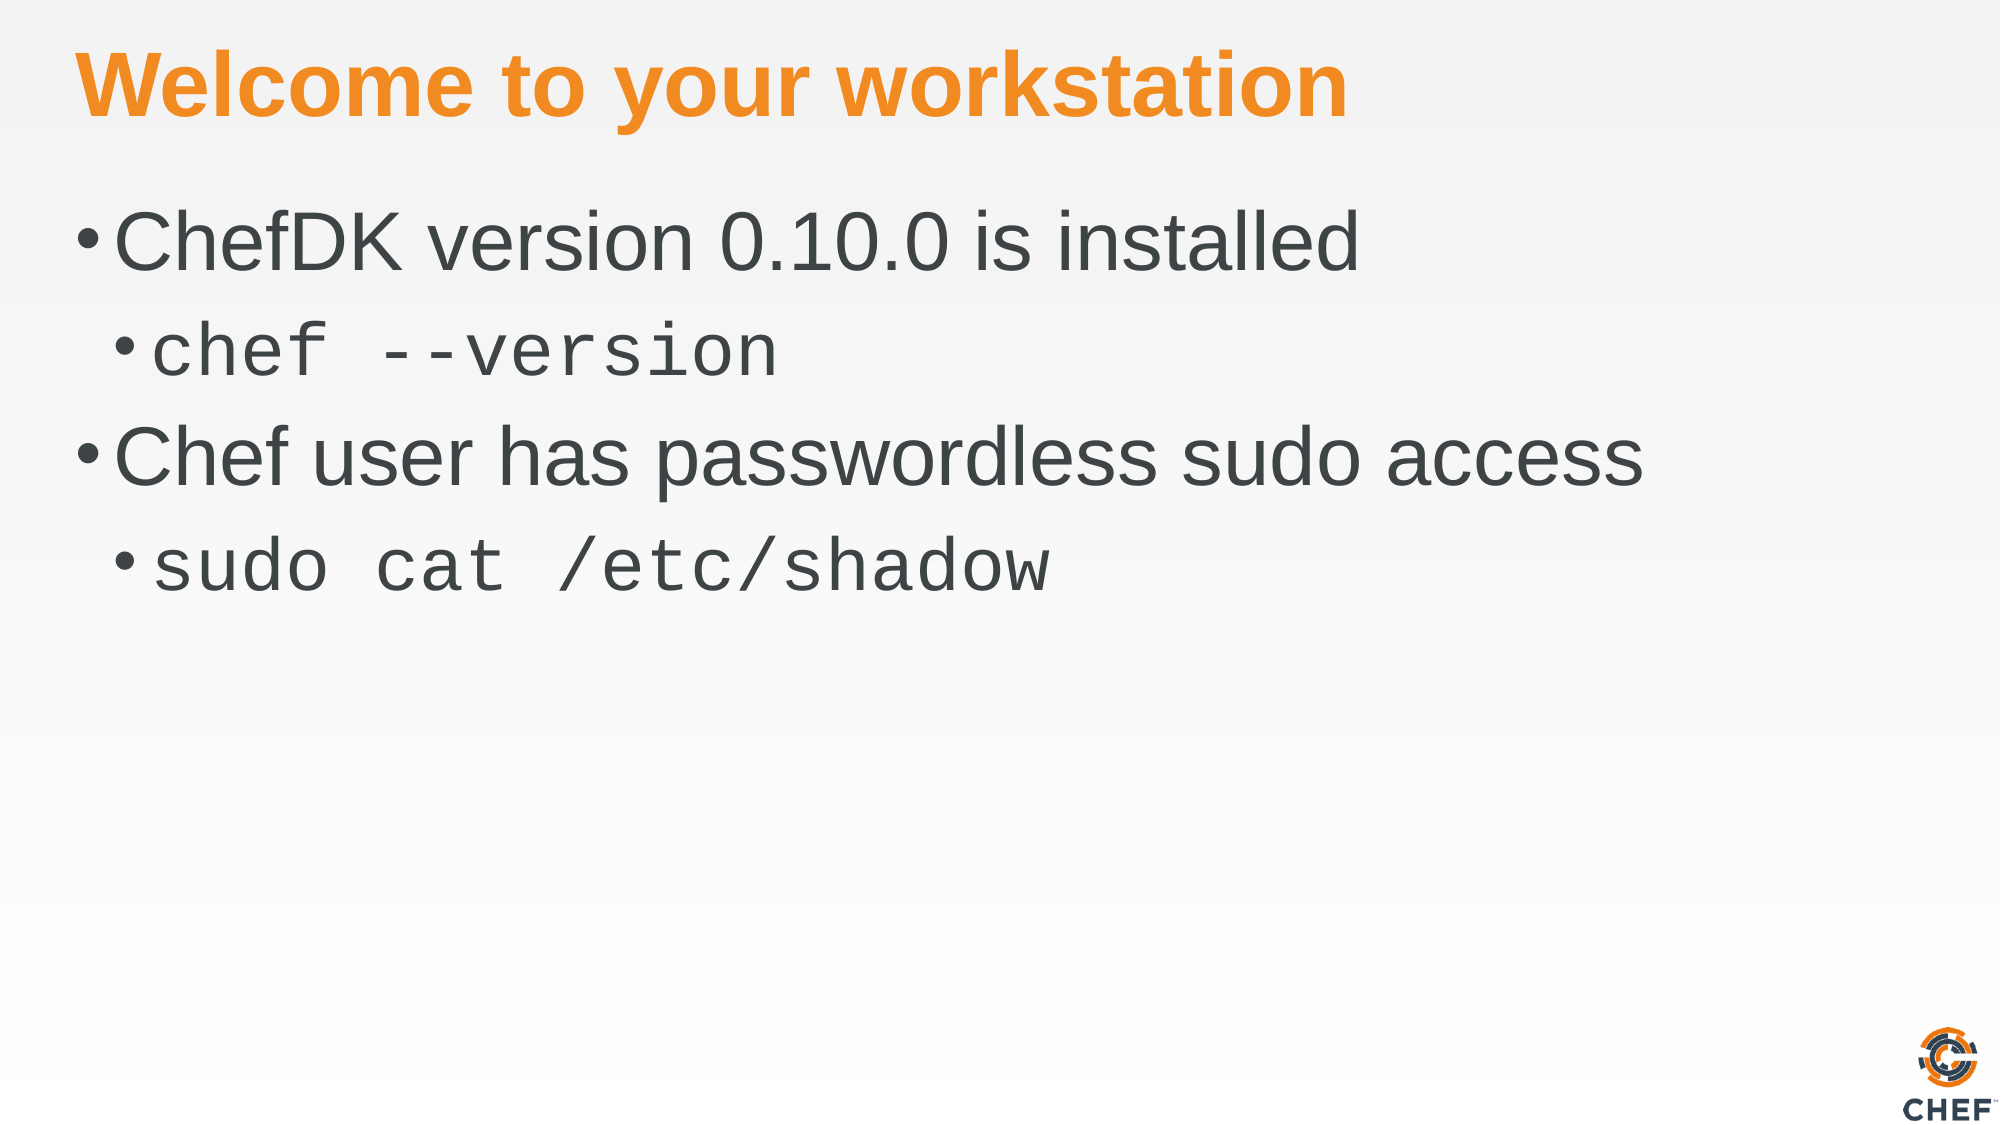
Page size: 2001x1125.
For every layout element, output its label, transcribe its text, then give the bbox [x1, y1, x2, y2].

list ChefDK version 0.10.0 is installed chef --version Chef user has passwordless sudo access sudo cat /etc/shadow [75, 187, 1913, 1050]
picture [1903, 1027, 1998, 1121]
title Welcome to your workstation [75, 37, 1913, 140]
